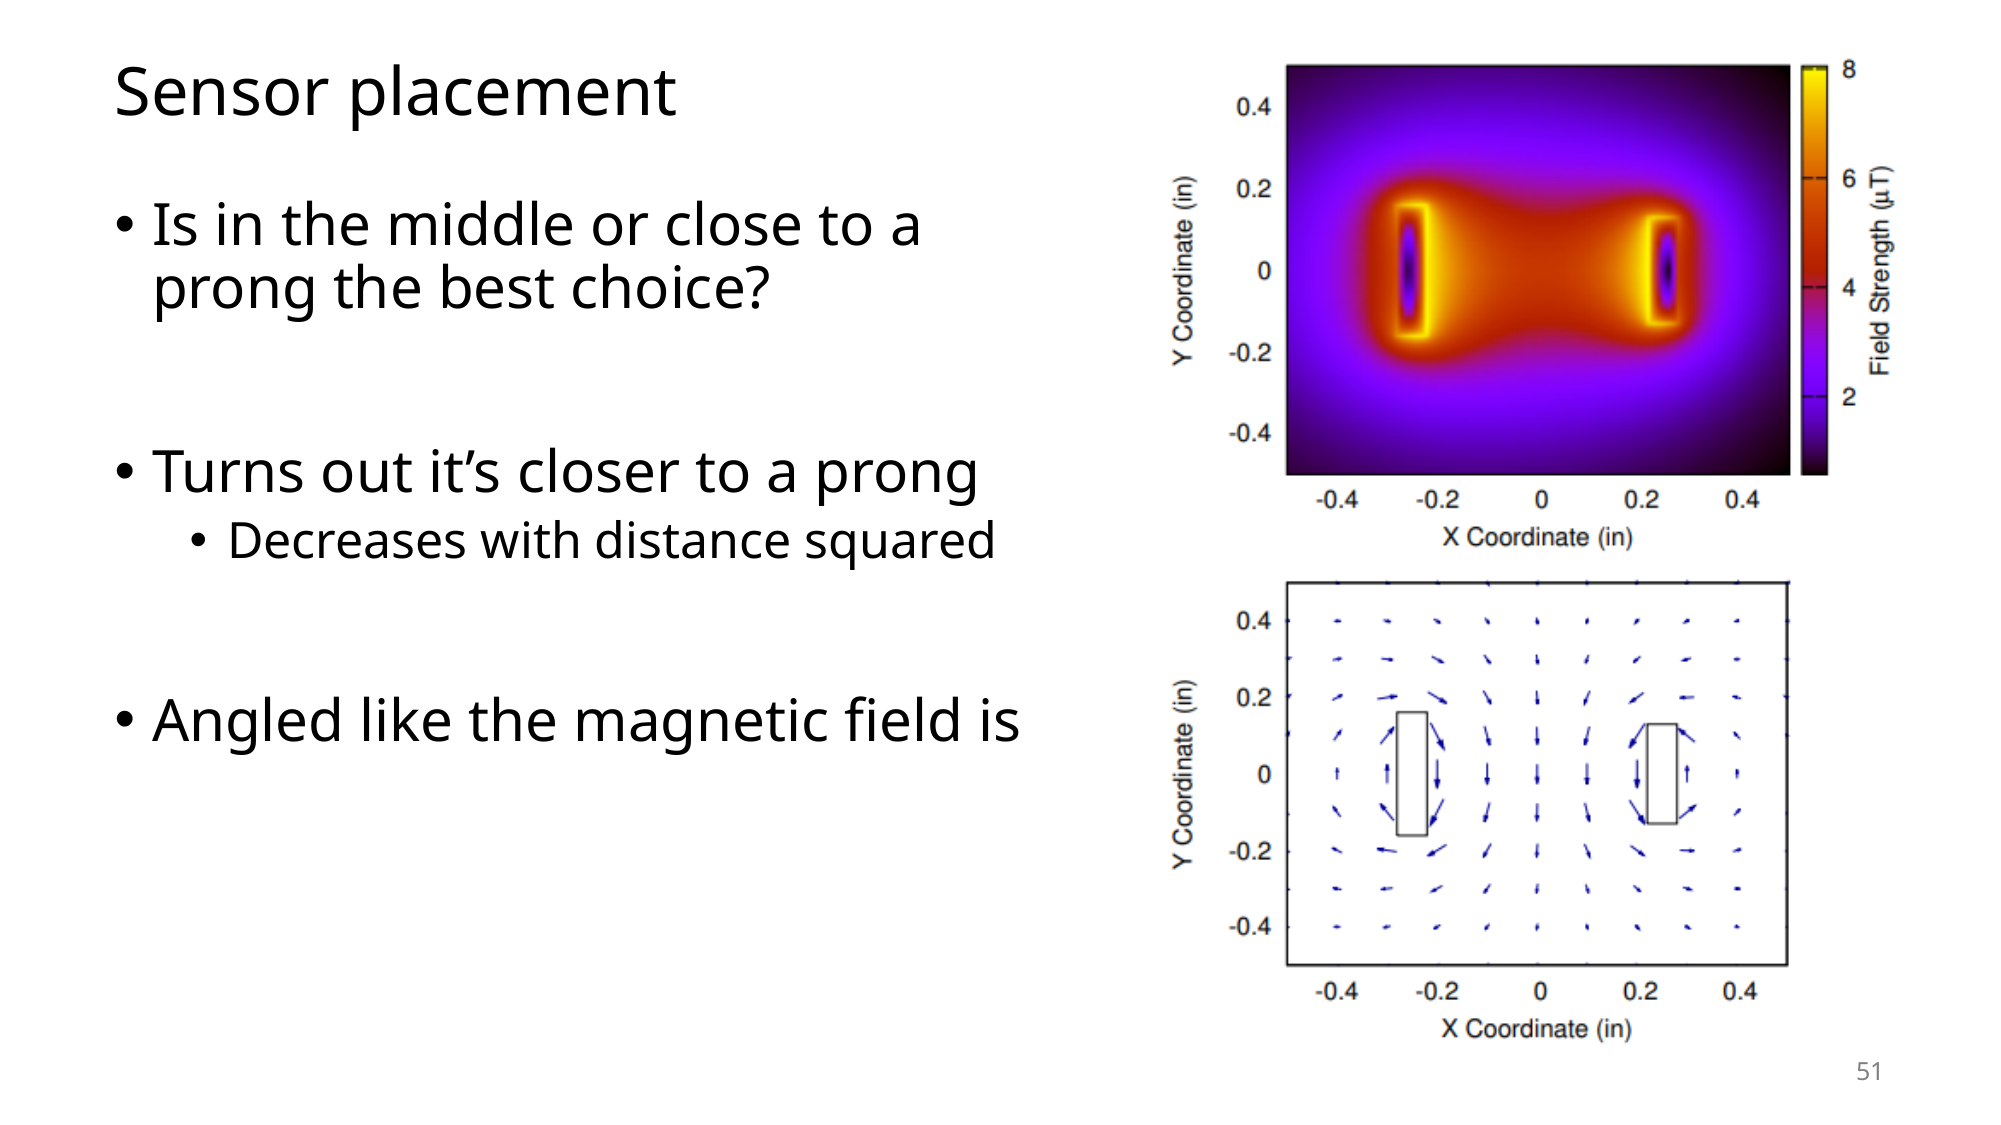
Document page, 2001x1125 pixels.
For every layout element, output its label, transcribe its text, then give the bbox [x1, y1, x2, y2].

list Is in the middle or close to a prong the best choice? Turns out it’s closer to a prong Decreases with distance squared Angled like the magnetic field is [99, 187, 1063, 1013]
picture [1157, 37, 1900, 1058]
title Sensor placement [99, 37, 1157, 150]
slide_number 51 [1749, 1058, 1900, 1103]
